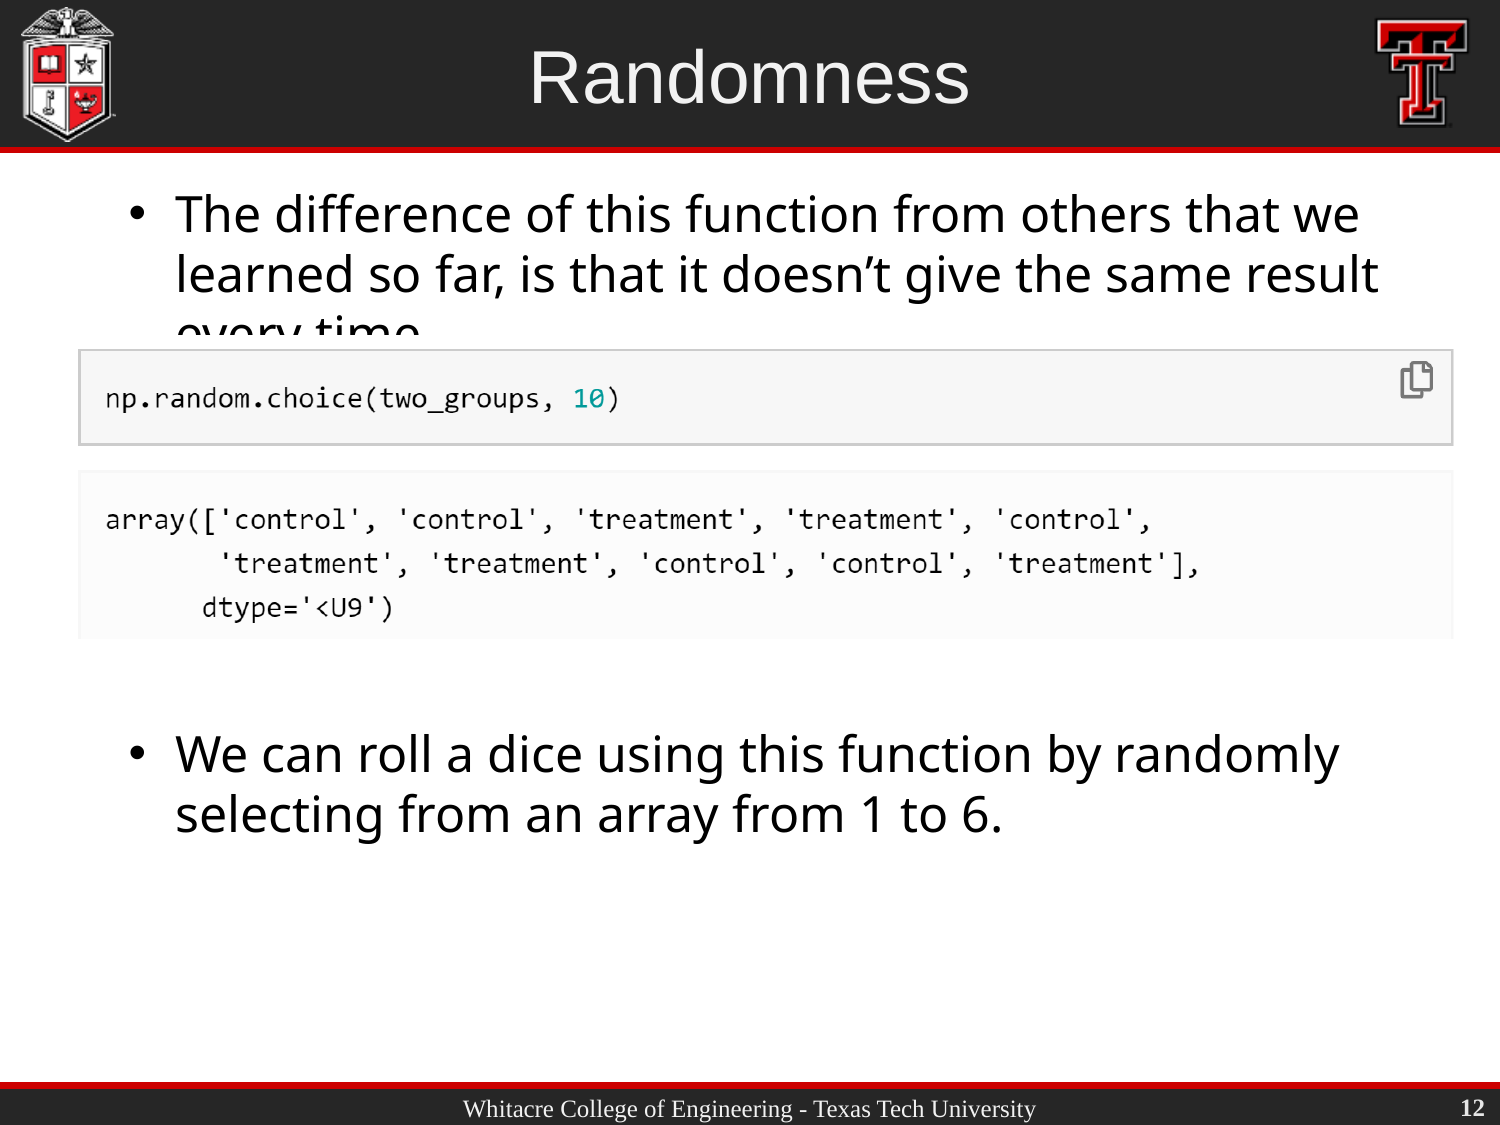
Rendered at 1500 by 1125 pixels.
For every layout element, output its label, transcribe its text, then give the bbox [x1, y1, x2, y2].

picture [69, 335, 1464, 639]
slide_number 12 [1392, 1086, 1500, 1125]
title Randomness [151, 6, 1349, 141]
list The difference of this function from others that we learned so far, is that it doesn’t give the same result every time. We can roll a dice using this function by randomly selecting from an array from 1 to 6. [113, 648, 1431, 1075]
list The difference of this function from others that we learned so far, is that it doesn’t give the same result every time. We can roll a dice using this function by randomly selecting from an array from 1 to 6. [113, 174, 1431, 334]
picture [1373, 14, 1472, 128]
picture [21, 7, 116, 142]
